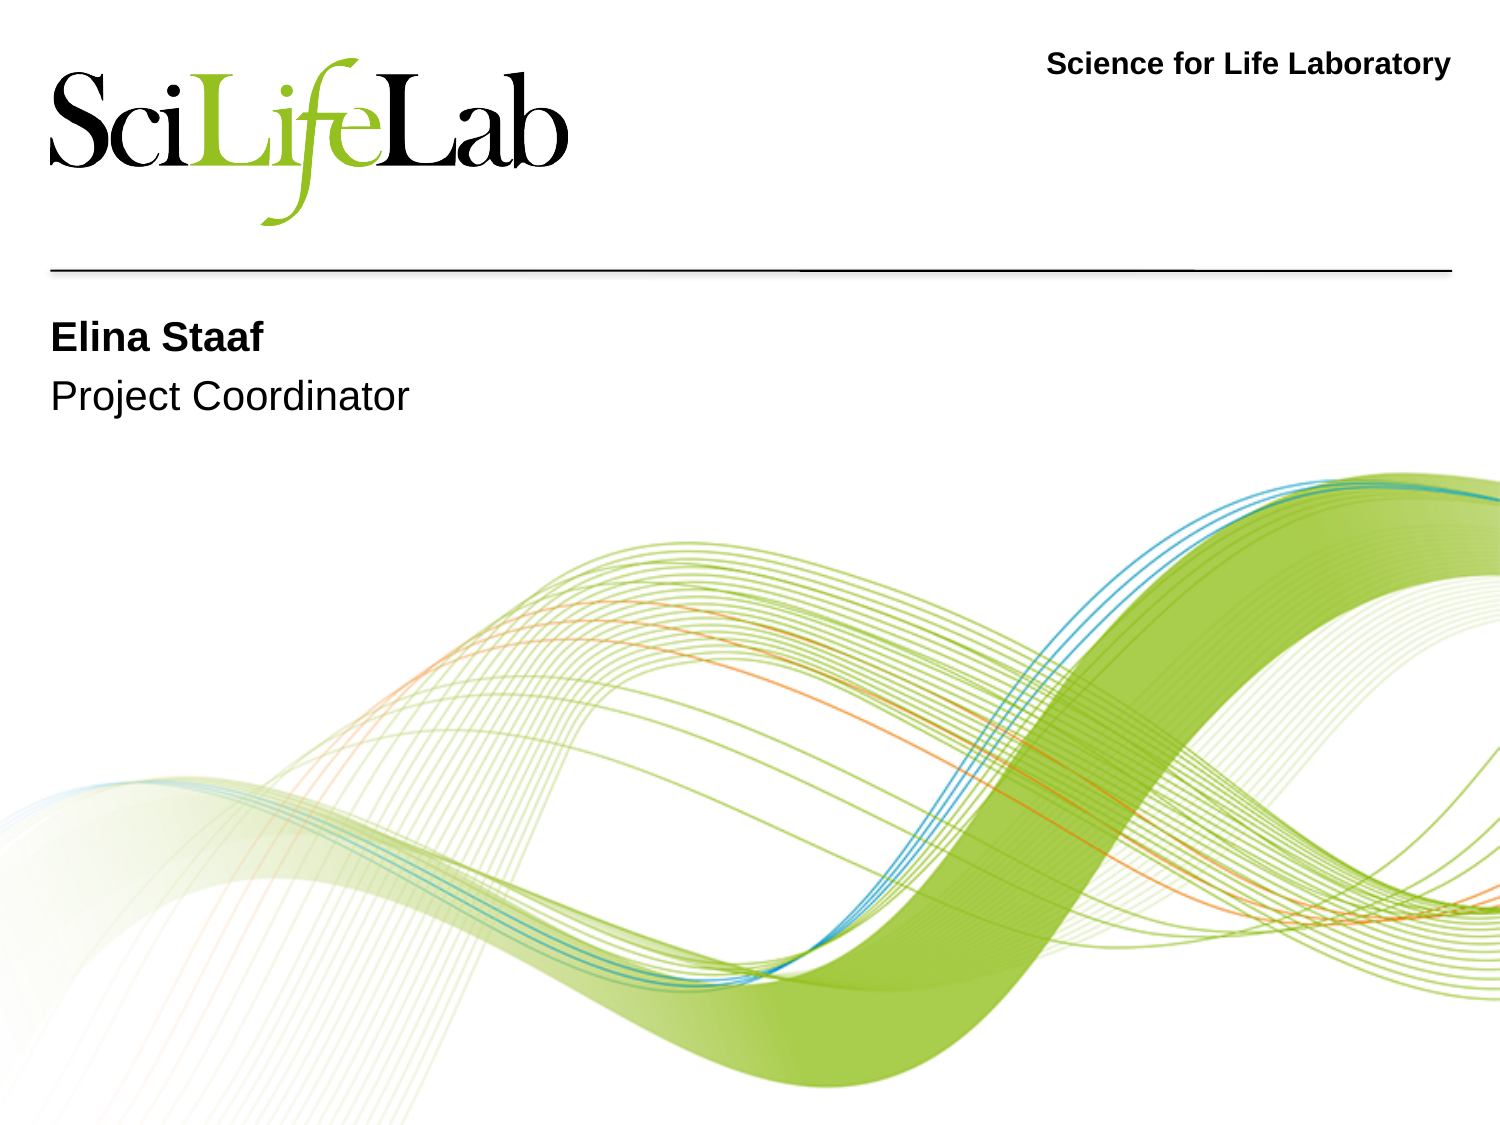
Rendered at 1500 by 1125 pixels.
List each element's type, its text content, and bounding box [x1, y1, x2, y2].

list Elina Staaf Project Coordinator [50, 310, 1162, 700]
title Science for Life Laboratory [879, 43, 1453, 174]
picture [50, 58, 568, 226]
picture [0, 464, 1500, 1125]
